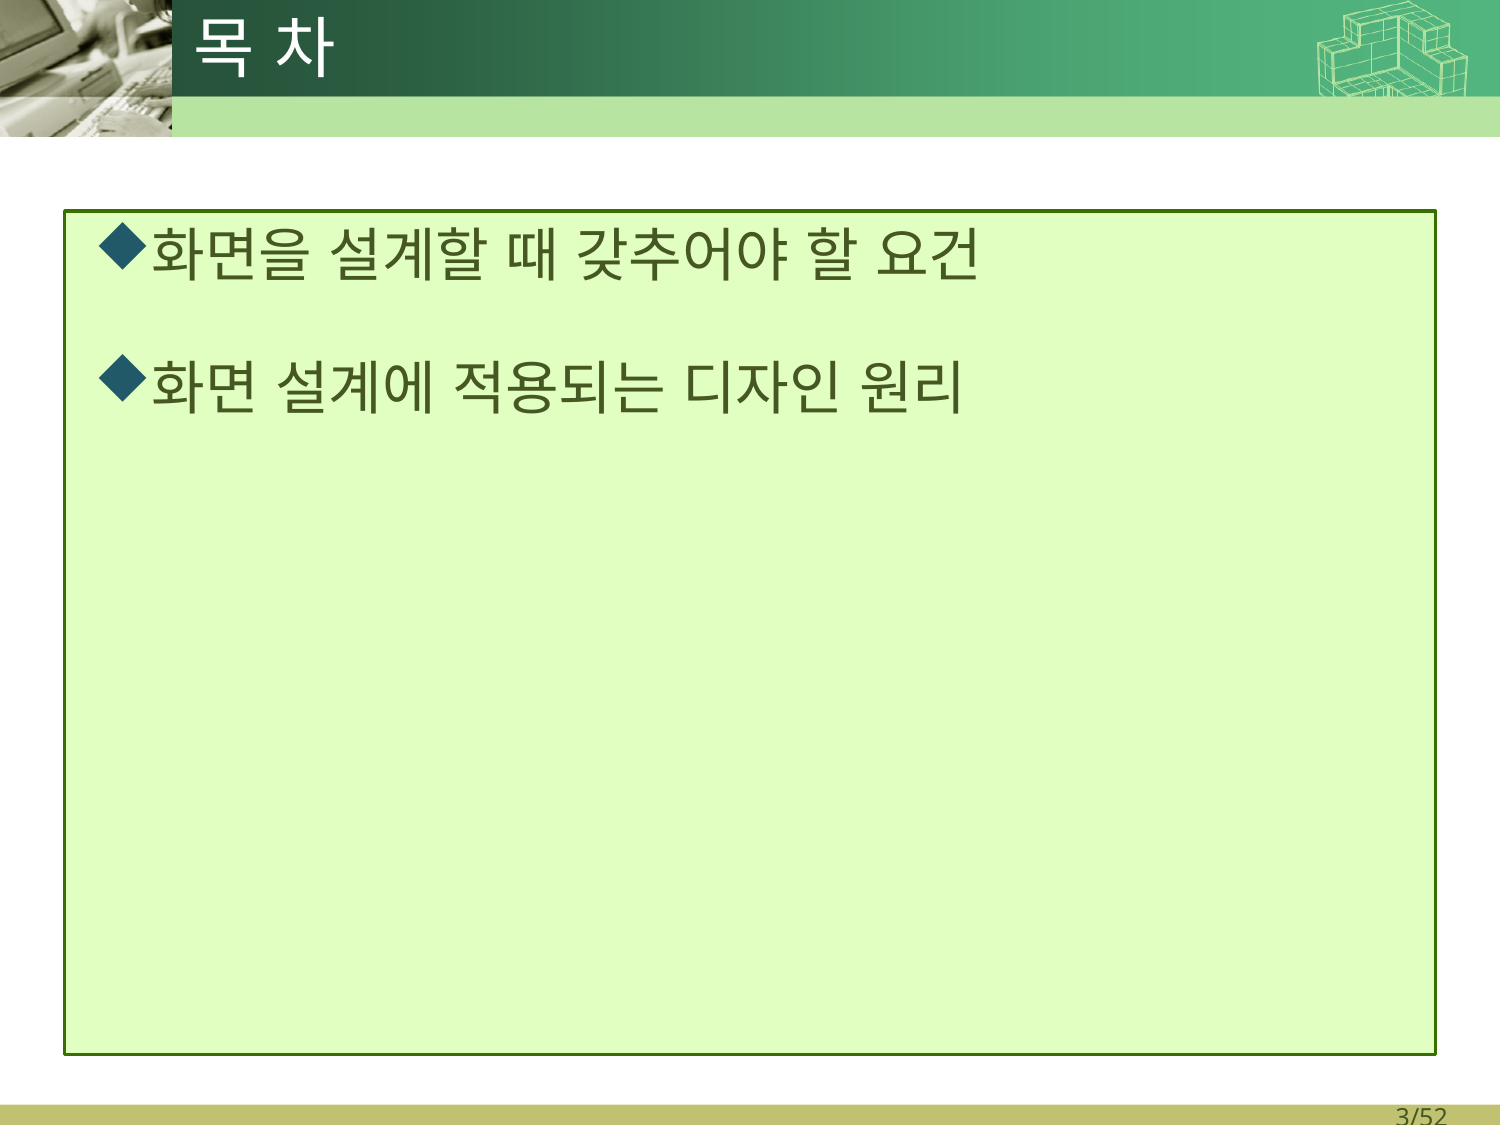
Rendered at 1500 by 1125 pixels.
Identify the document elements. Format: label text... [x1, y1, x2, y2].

title 목 차 [178, 9, 1339, 82]
picture [0, 0, 1500, 151]
list 화면을 설계할 때 갖추어야 할 요건 화면 설계에 적용되는 디자인 원리 [63, 209, 1437, 1056]
